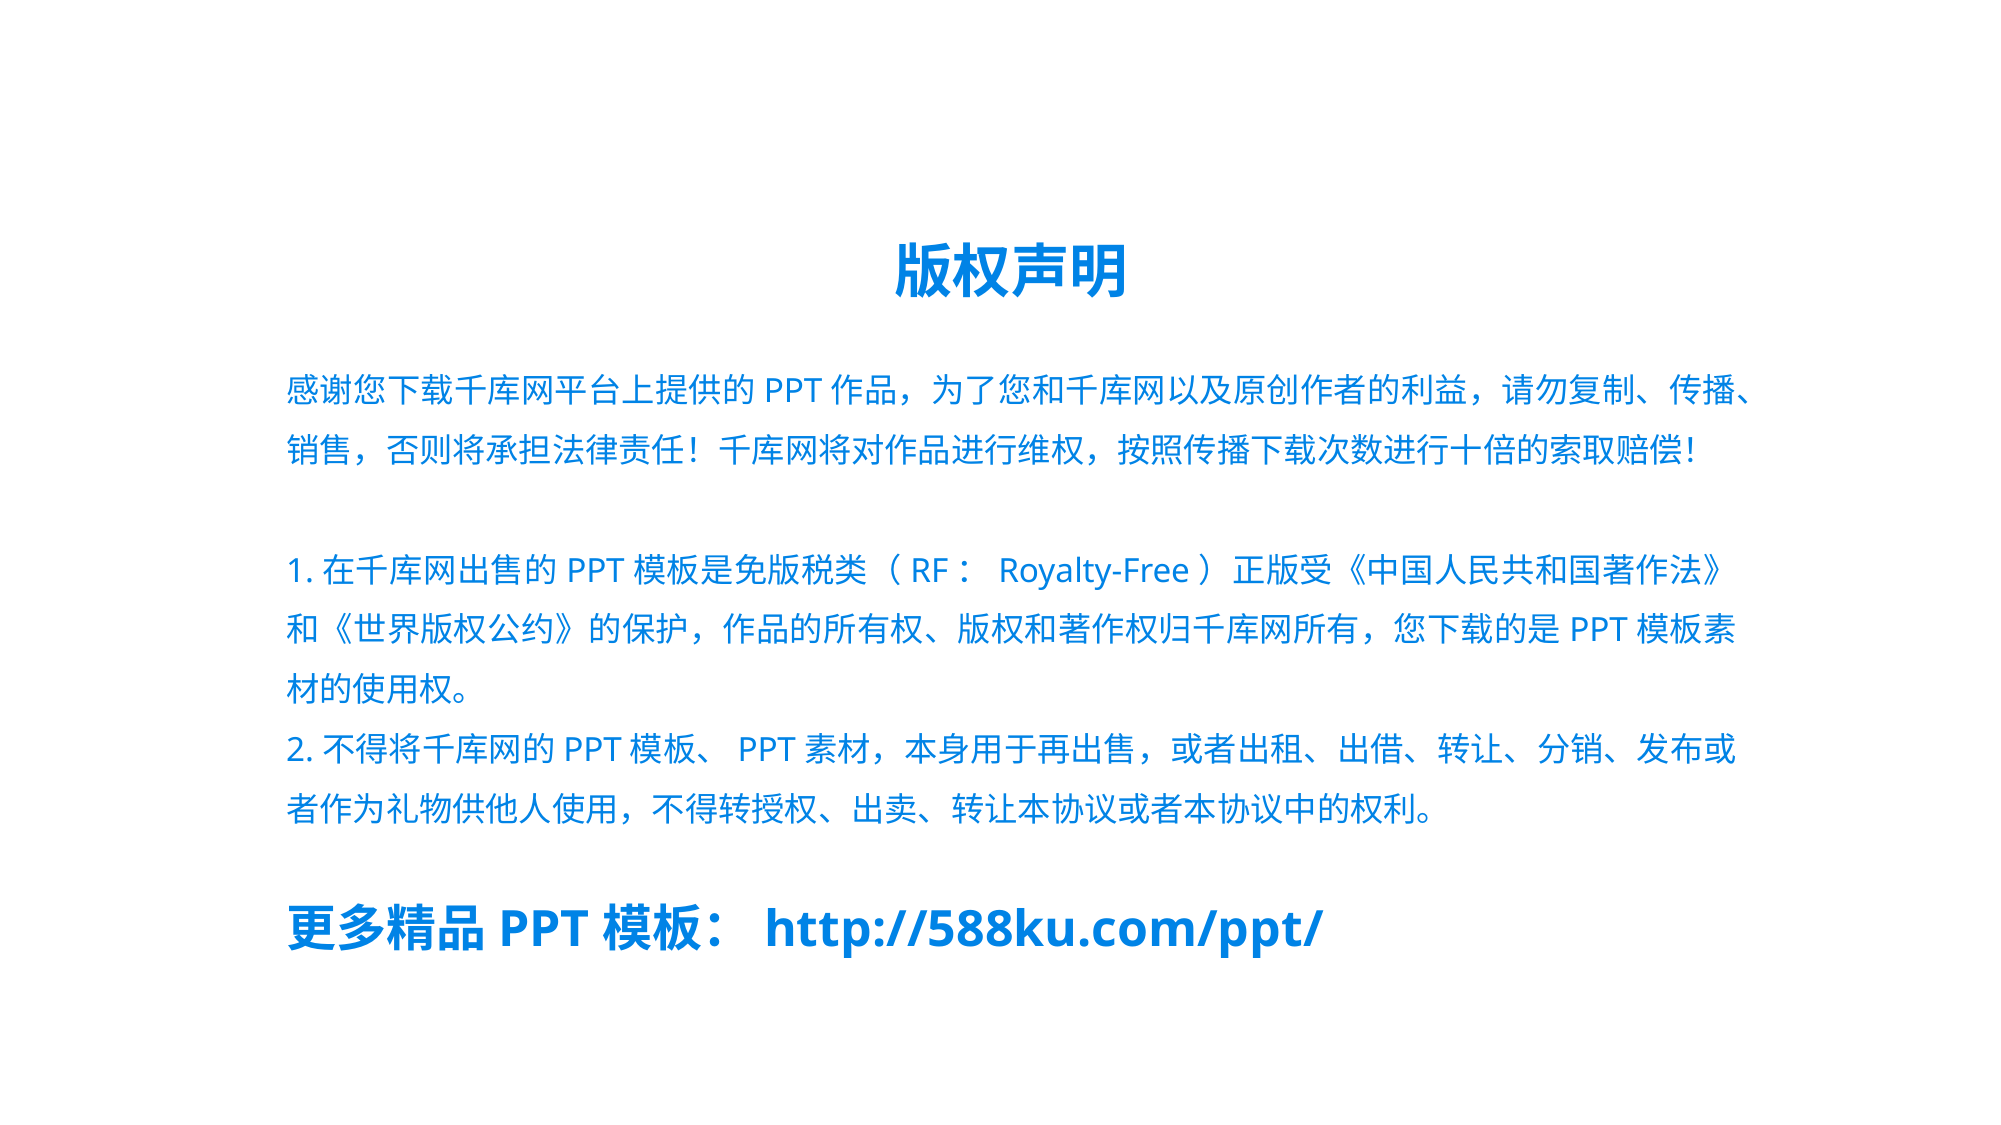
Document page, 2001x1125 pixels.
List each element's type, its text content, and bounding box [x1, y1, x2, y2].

text_box 更多精品PPT模板：http://588ku.com/ppt/ [271, 888, 1469, 964]
text_box 版权声明 感谢您下载千库网平台上提供的PPT作品，为了您和千库网以及原创作者的利益，请勿复制、传播、销售，否则将承担法律责任！千库网将对作品进行维权，按照传播下载次数进行十倍的索取赔偿！ 1.在千库网出售的PPT模板是免版税类（RF：Royalty-Free）正版受《中国人民共和国著作法》和《世界版权公约》的保护，作品的所有权、版权和著作权归千库网所有，您下载的是PPT模板素材的使用权。 2.不得将千库网的PPT模板、PPT素材，本身用于再出售，或者出租、出借、转让、分销、发布或者作为礼物供他人使用，不得转授权、出卖、转让本协议或者本协议中的权利。 [271, 191, 1752, 881]
